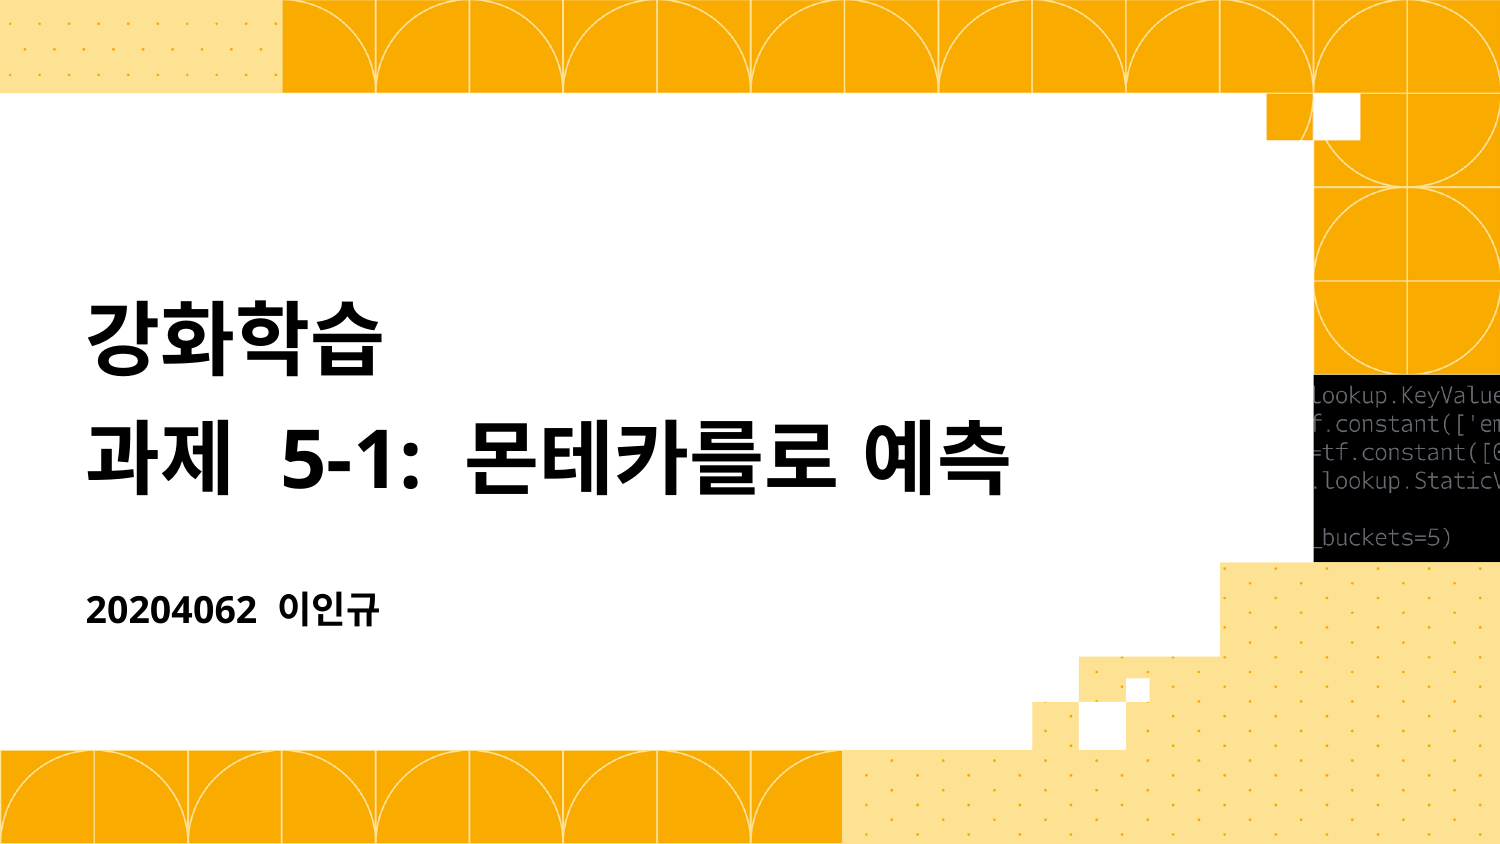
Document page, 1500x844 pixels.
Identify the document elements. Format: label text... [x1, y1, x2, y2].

text_box 20204062 이인규 [70, 528, 995, 686]
picture [0, 0, 1500, 844]
title 강화학습 과제 5-1: 몬테카를로 예측 [70, 259, 1156, 529]
